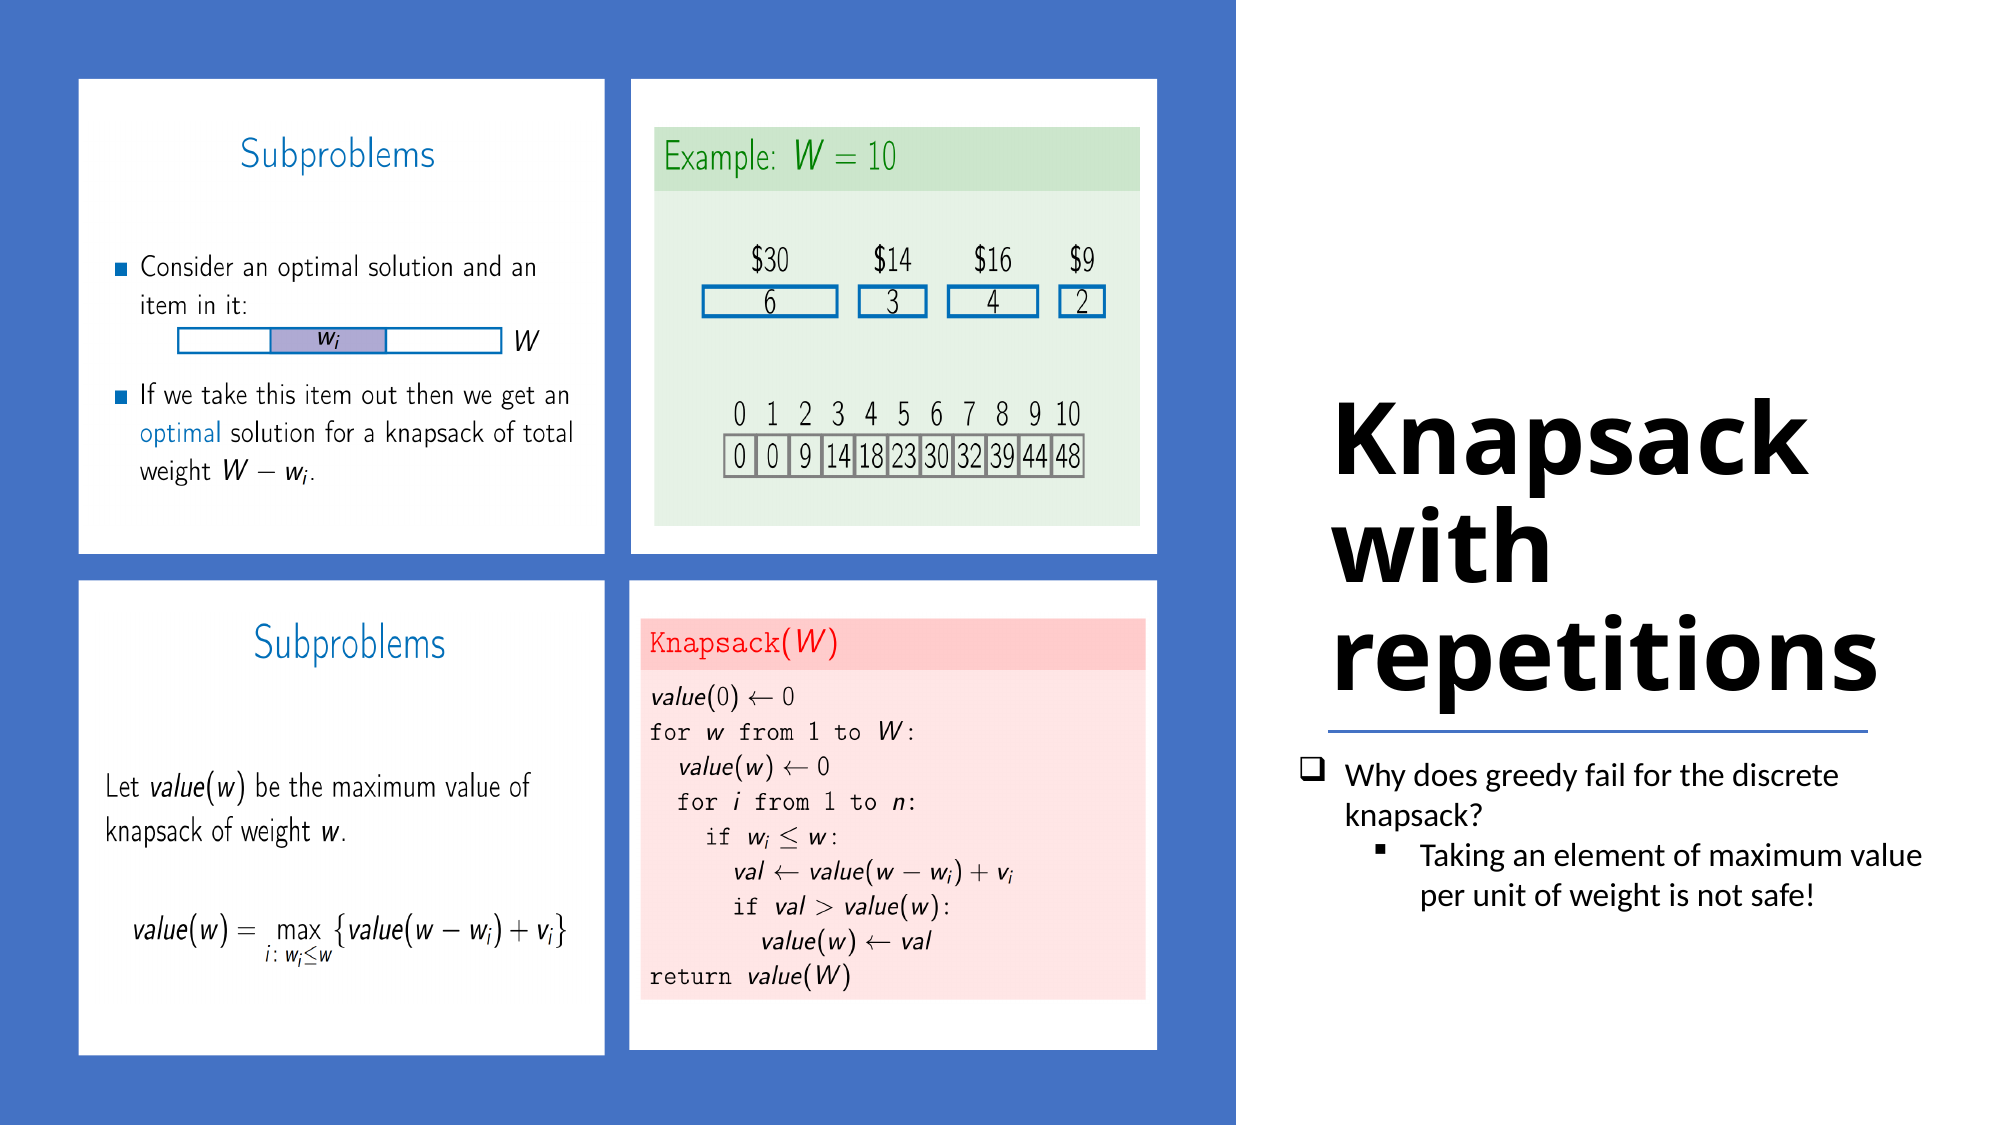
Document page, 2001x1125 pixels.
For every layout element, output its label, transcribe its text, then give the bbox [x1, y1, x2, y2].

picture [651, 120, 1140, 526]
text_box [78, 579, 606, 1057]
picture [83, 120, 597, 526]
picture [636, 612, 1150, 1004]
text_box Why does greedy fail for the discrete knapsack? Taking an element of maximum value per unit of weight is not safe! [1283, 746, 1983, 921]
title Knapsack with repetitions [1315, 78, 1923, 720]
text_box [628, 579, 1158, 1051]
text_box [0, 0, 1237, 1125]
text_box [630, 78, 1158, 555]
picture [90, 612, 590, 1004]
text_box [78, 78, 606, 555]
